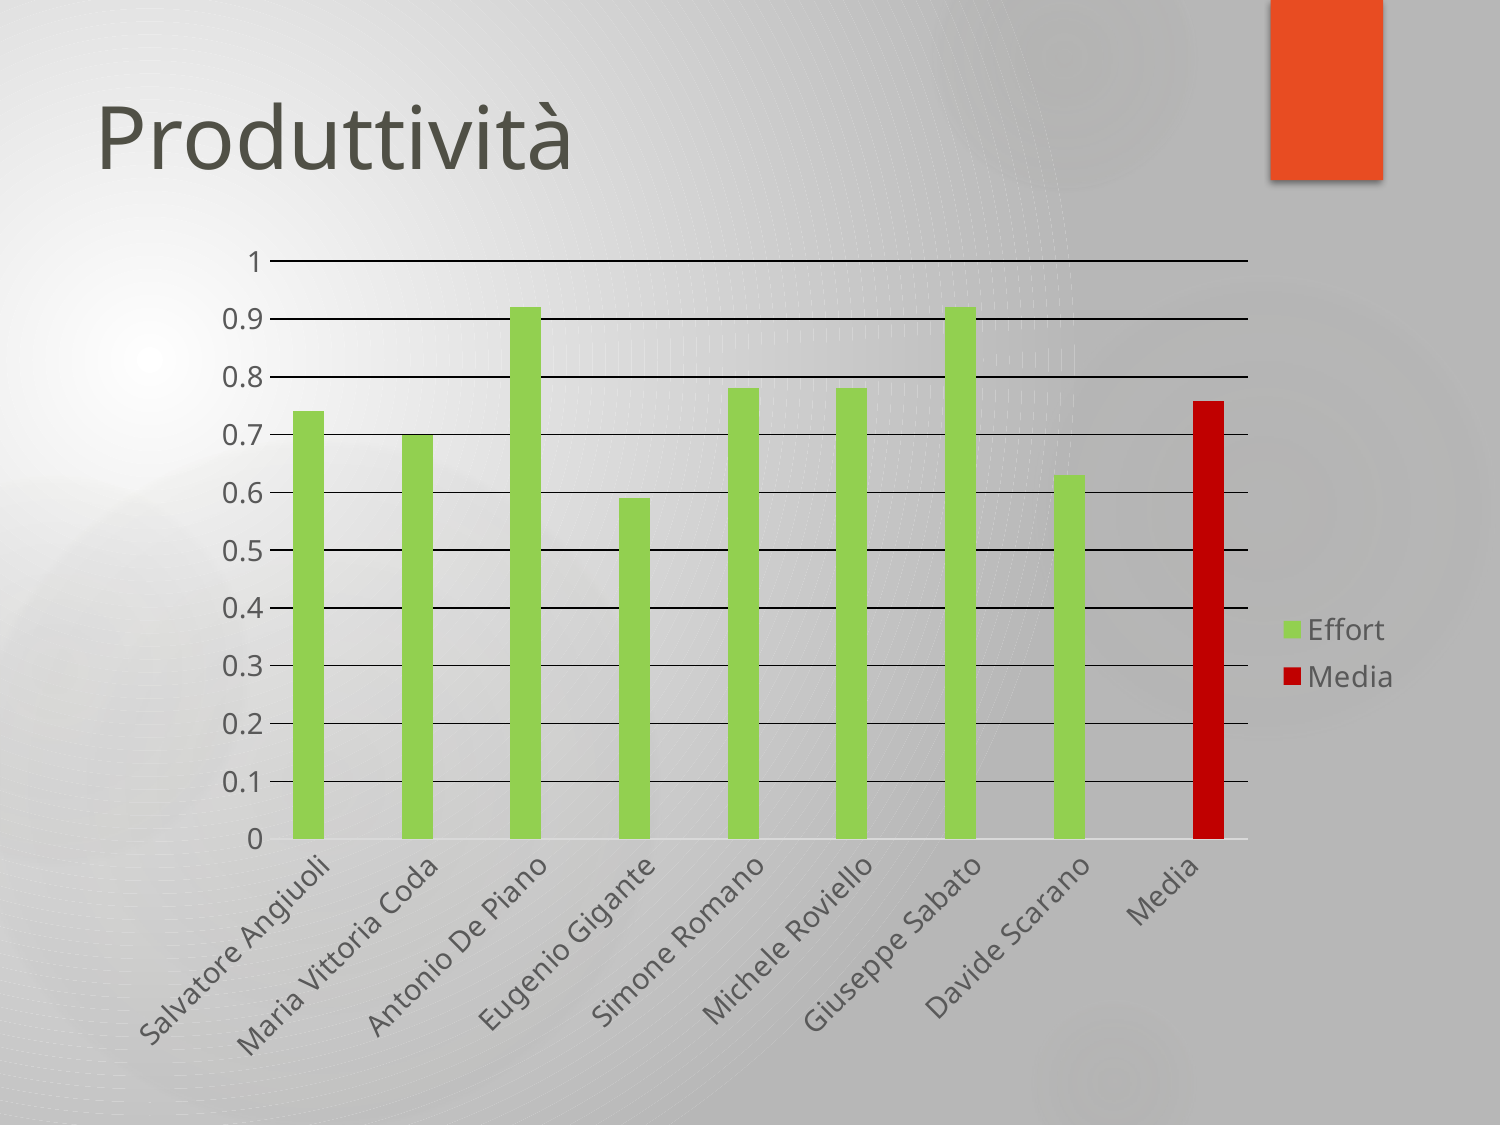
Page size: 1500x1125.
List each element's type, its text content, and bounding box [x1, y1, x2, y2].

chart [103, 223, 1426, 1083]
title Produttività [79, 74, 1237, 304]
